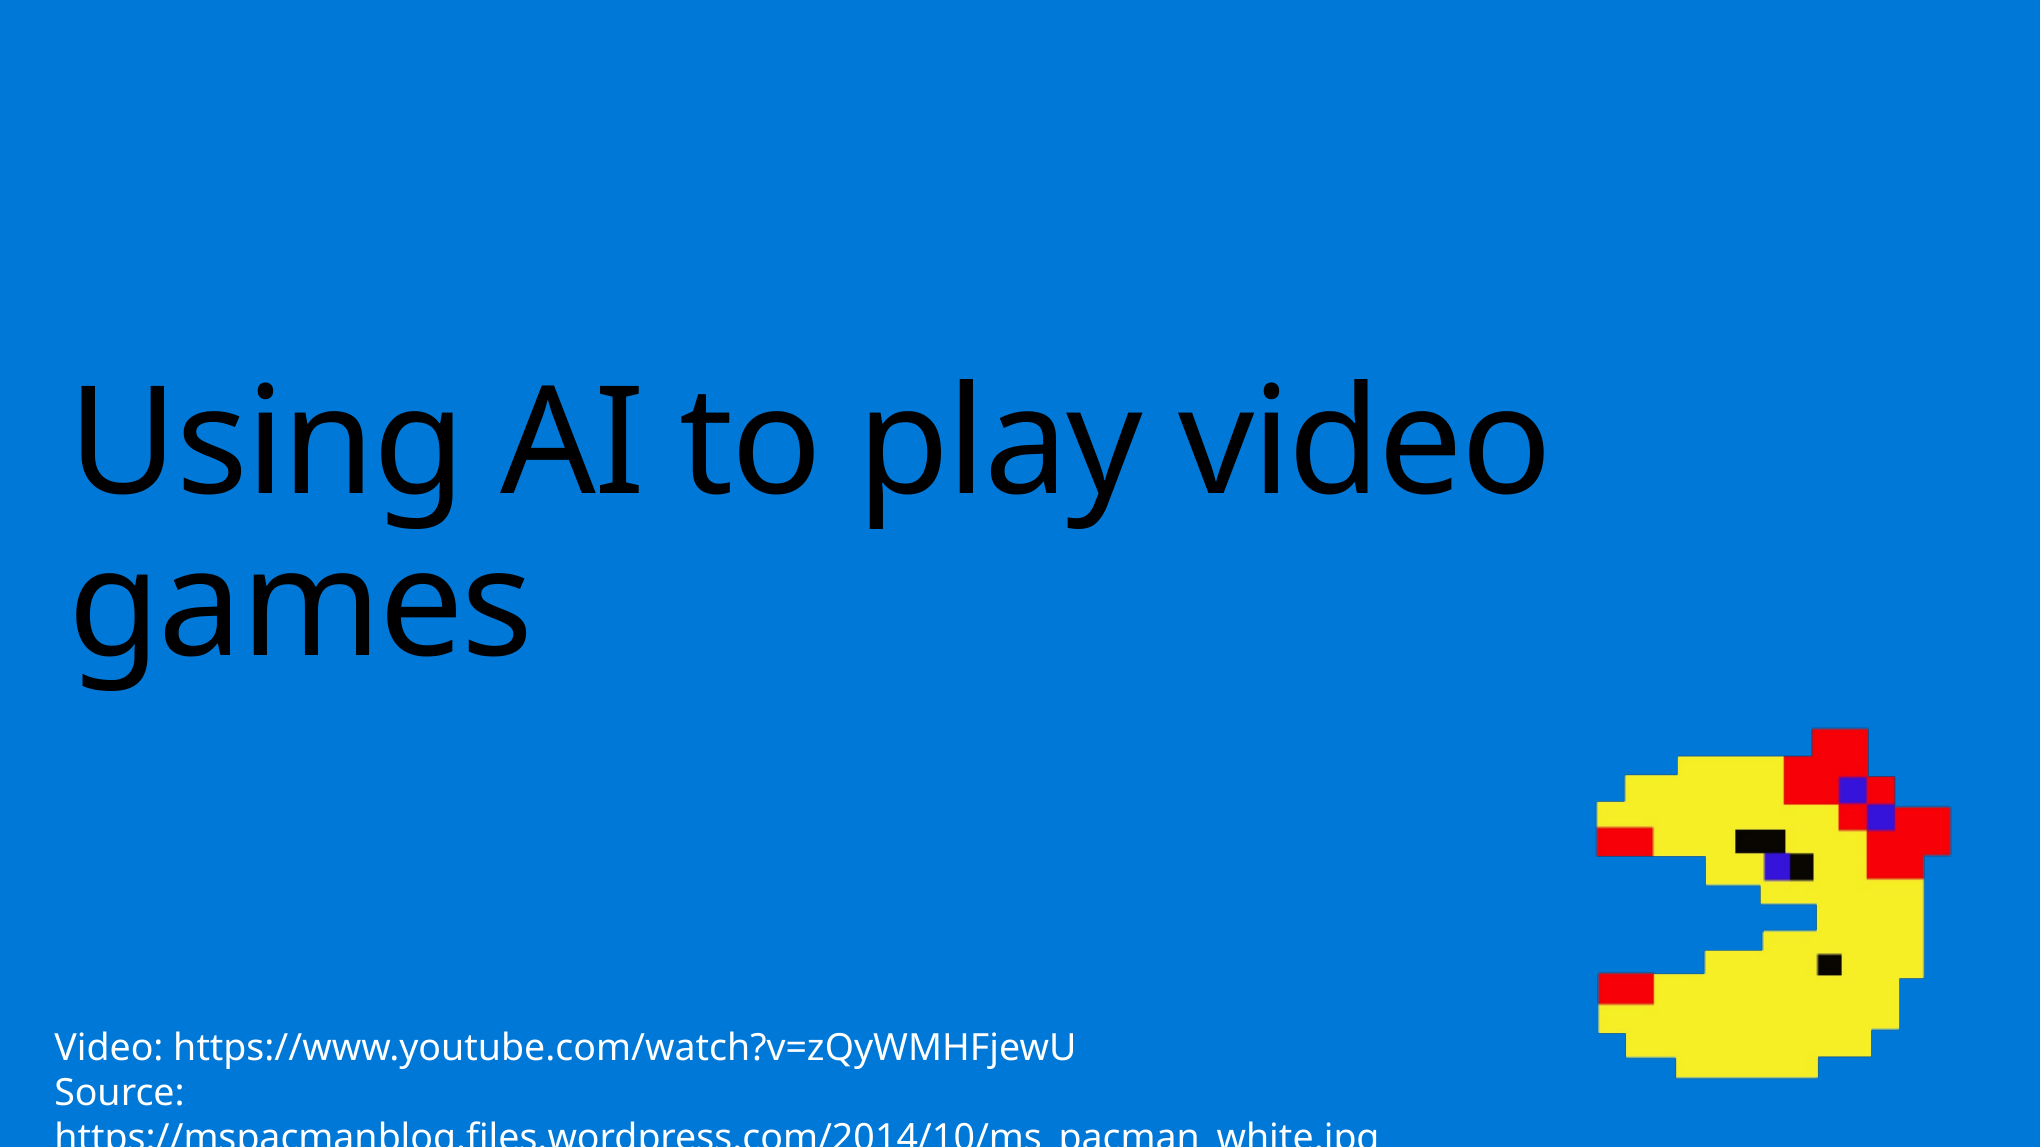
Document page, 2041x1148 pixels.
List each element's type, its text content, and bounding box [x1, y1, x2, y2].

text_box Video: https://www.youtube.com/watch?v=zQyWMHFjewU Source: https://mspacmanblog.files.wordpress.com/2014/10/ms_pacman_white.jpg [39, 1015, 1441, 1148]
title Using AI to play video games [45, 348, 1695, 707]
picture [1457, 678, 2041, 1148]
